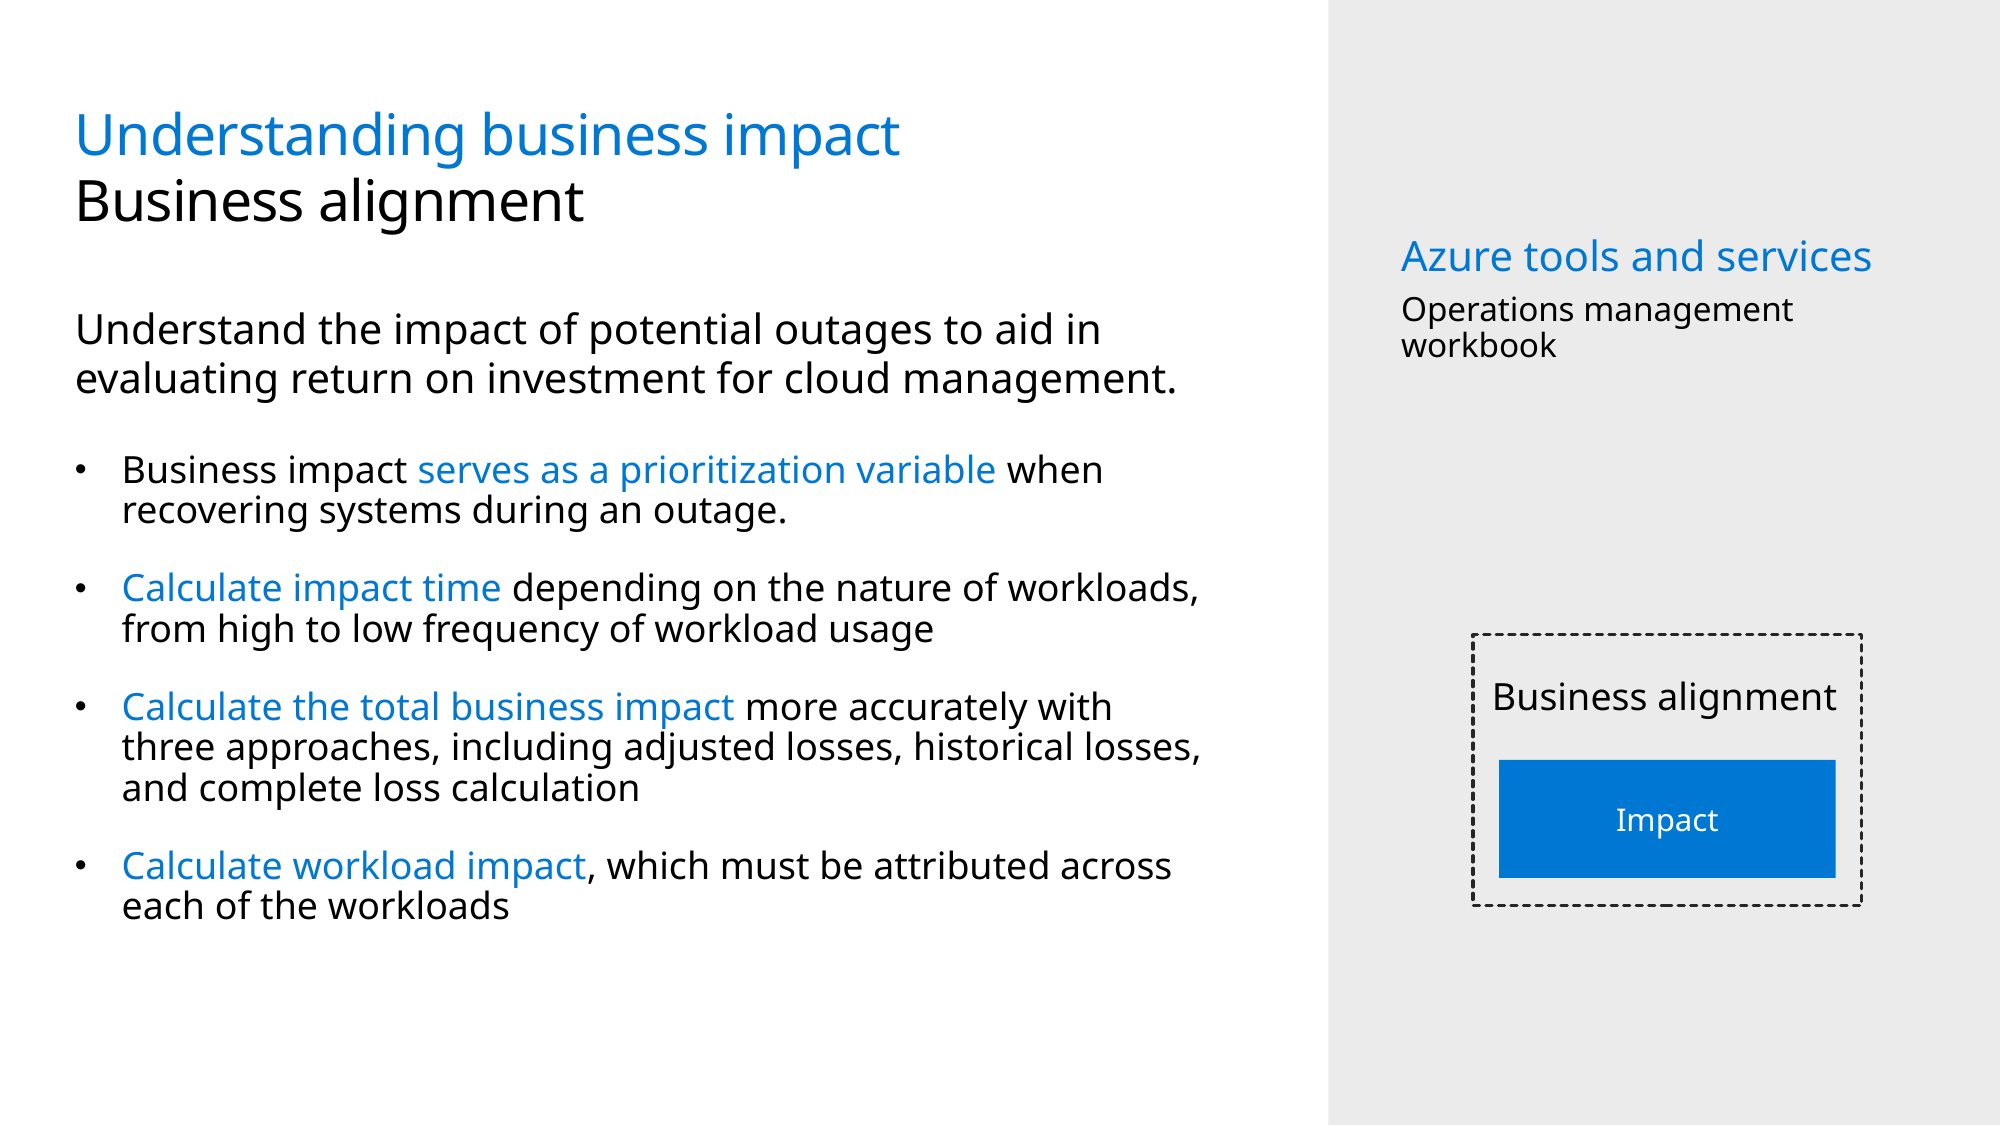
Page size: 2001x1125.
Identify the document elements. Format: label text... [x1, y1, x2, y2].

text_box [1328, 0, 2000, 1125]
title Understanding business impact Business alignment [74, 101, 1930, 233]
list Understand the impact of potential outages to aid in evaluating return on investment for cloud management. Business impact serves as a prioritization variable when recovering systems during an outage. Calculate impact time depending on the nature of workloads, from high to low frequency of workload usage Calculate the total business impact more accurately with three approaches, including adjusted losses, historical losses, and complete loss calculation Calculate workload impact, which must be attributed across each of the workloads [74, 304, 1210, 938]
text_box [1472, 634, 1863, 906]
text_box Azure tools and services Operations management workbook [1401, 235, 1888, 365]
